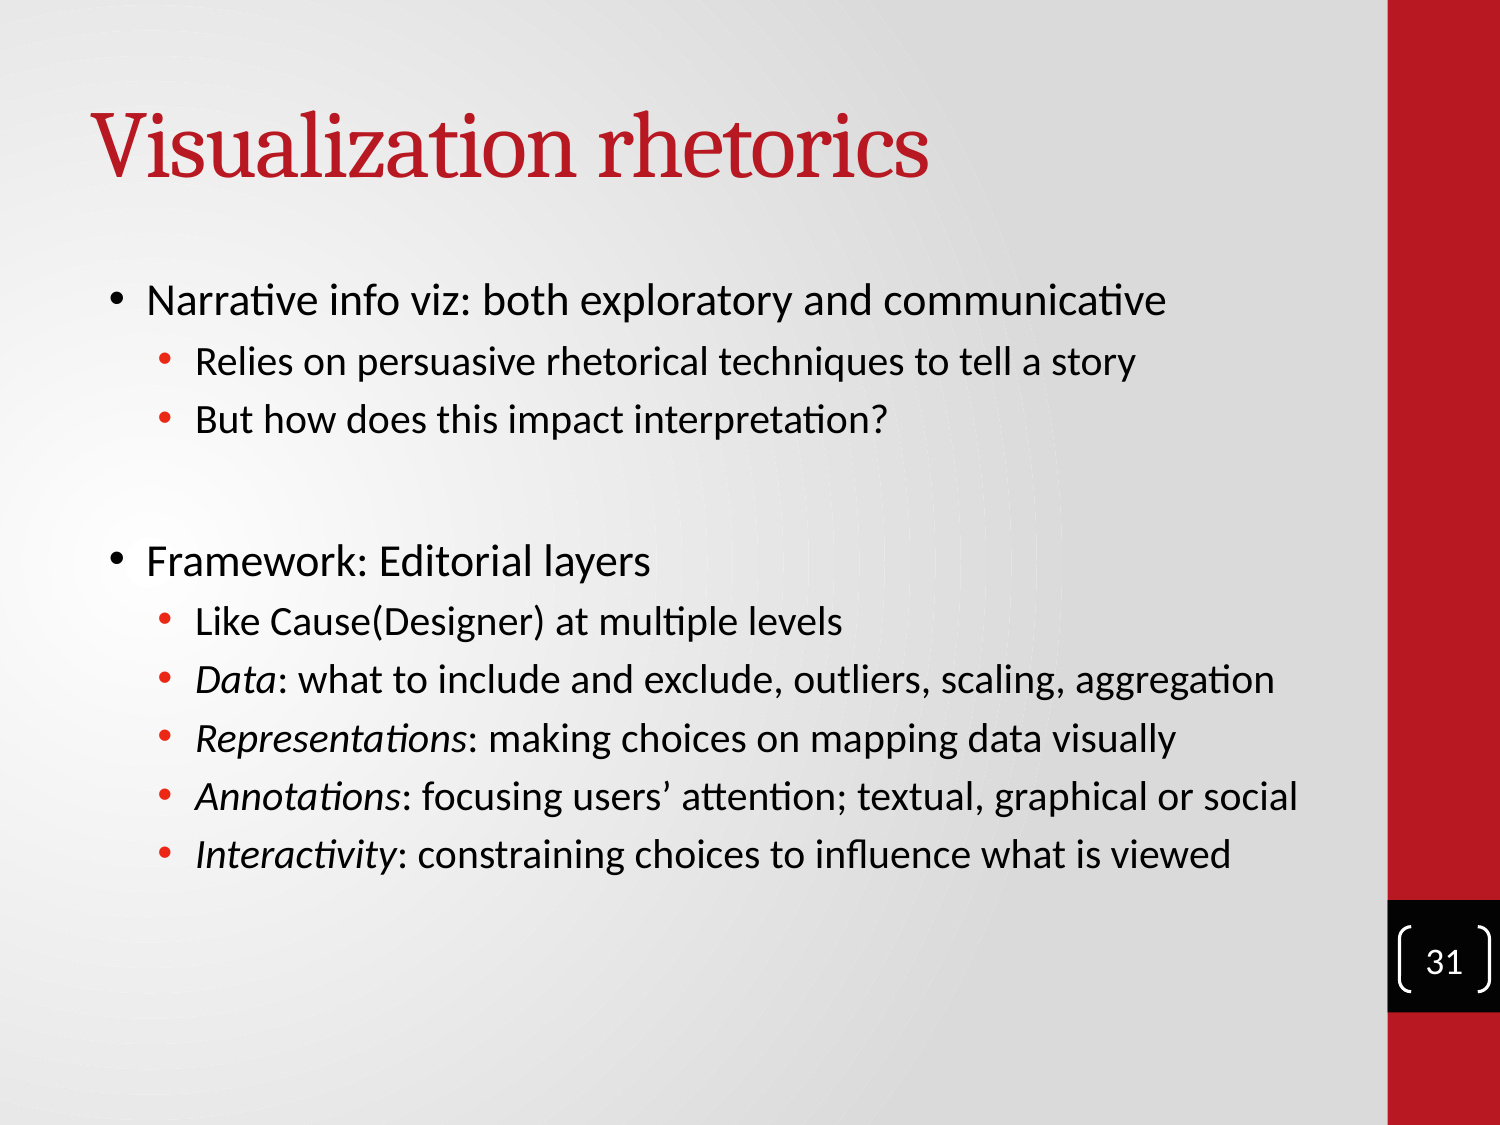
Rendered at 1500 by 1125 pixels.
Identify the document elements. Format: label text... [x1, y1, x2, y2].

title Visualization rhetorics [75, 45, 1325, 233]
slide_number 31 [1397, 925, 1492, 994]
list Narrative info viz: both exploratory and communicative Relies on persuasive rhetorical techniques to tell a story But how does this impact interpretation? Framework: Editorial layers Like Cause(Designer) at multiple levels Data: what to include and exclude, outliers, scaling, aggregation Representations: making choices on mapping data visually Annotations: focusing users’ attention; textual, graphical or social Interactivity: constraining choices to influence what is viewed [75, 262, 1325, 1050]
